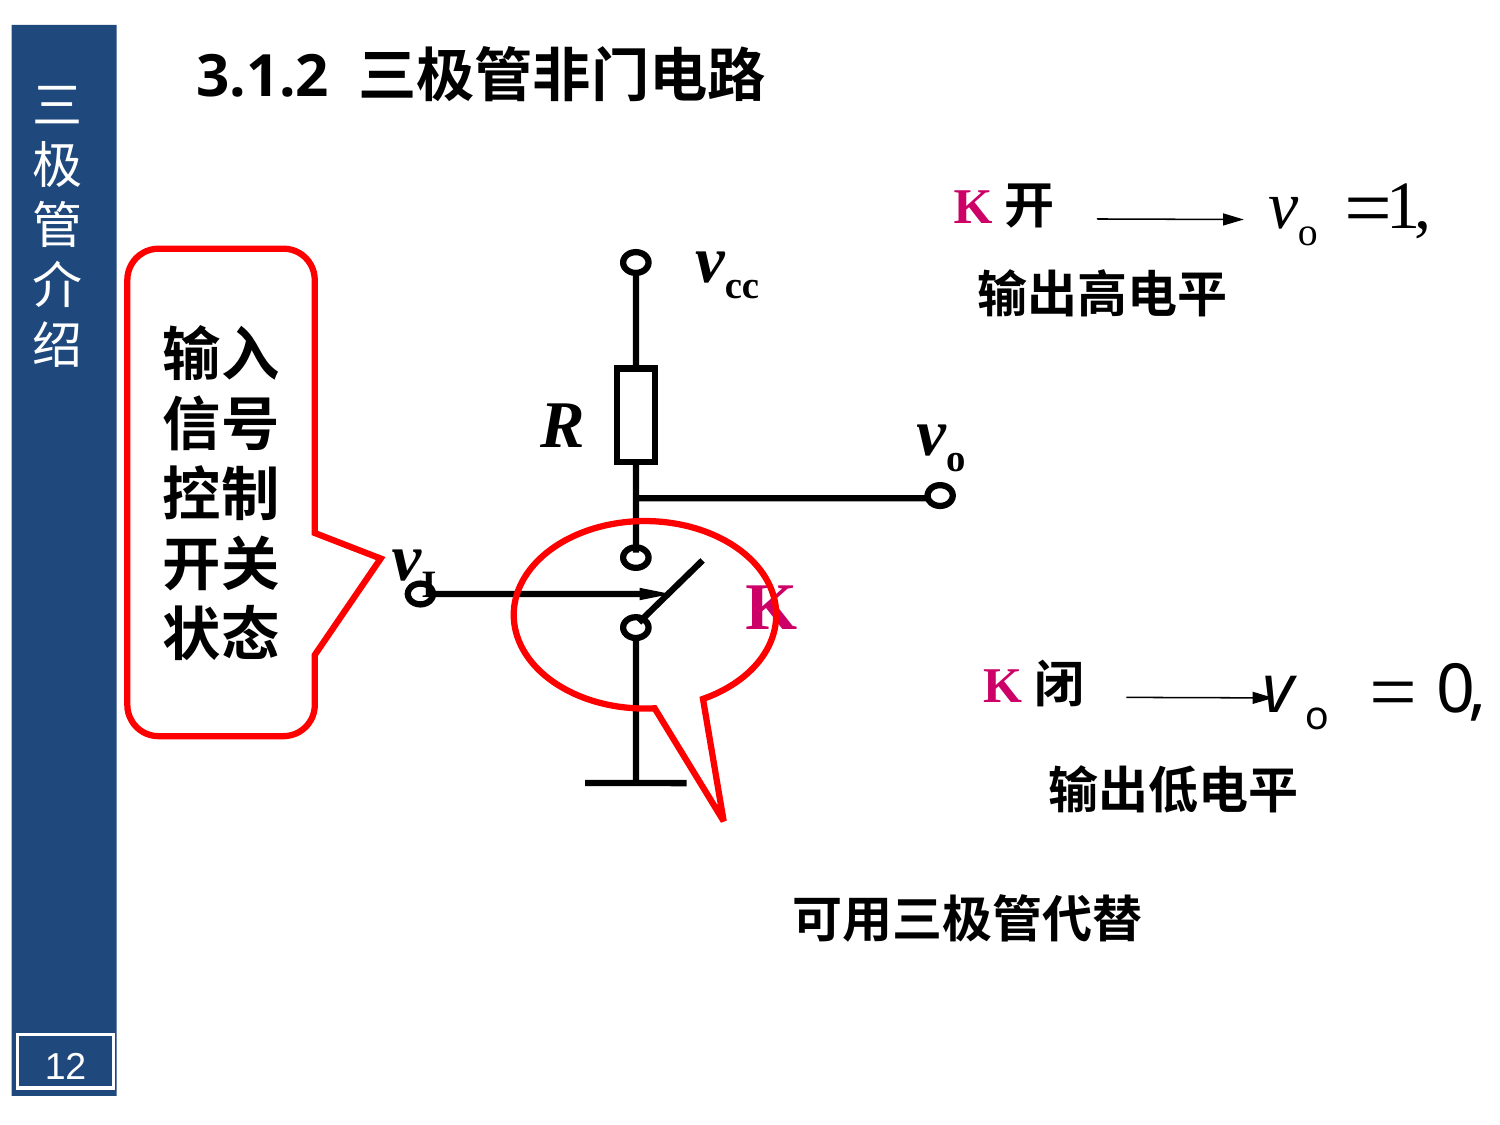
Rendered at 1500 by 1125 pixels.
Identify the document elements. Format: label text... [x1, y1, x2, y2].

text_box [513, 520, 1159, 955]
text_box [938, 160, 1441, 263]
text_box 输出低电平 [1163, 751, 1421, 827]
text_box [968, 638, 1496, 742]
text_box 输出高电平 [1029, 255, 1475, 331]
text_box 3.1.2 三极管非门电路 [181, 31, 782, 116]
text_box 输入信号控制开关状态 [127, 248, 355, 737]
slide_number 12 [16, 1033, 115, 1090]
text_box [359, 207, 1023, 784]
title 三极管介绍 [17, 66, 115, 1075]
